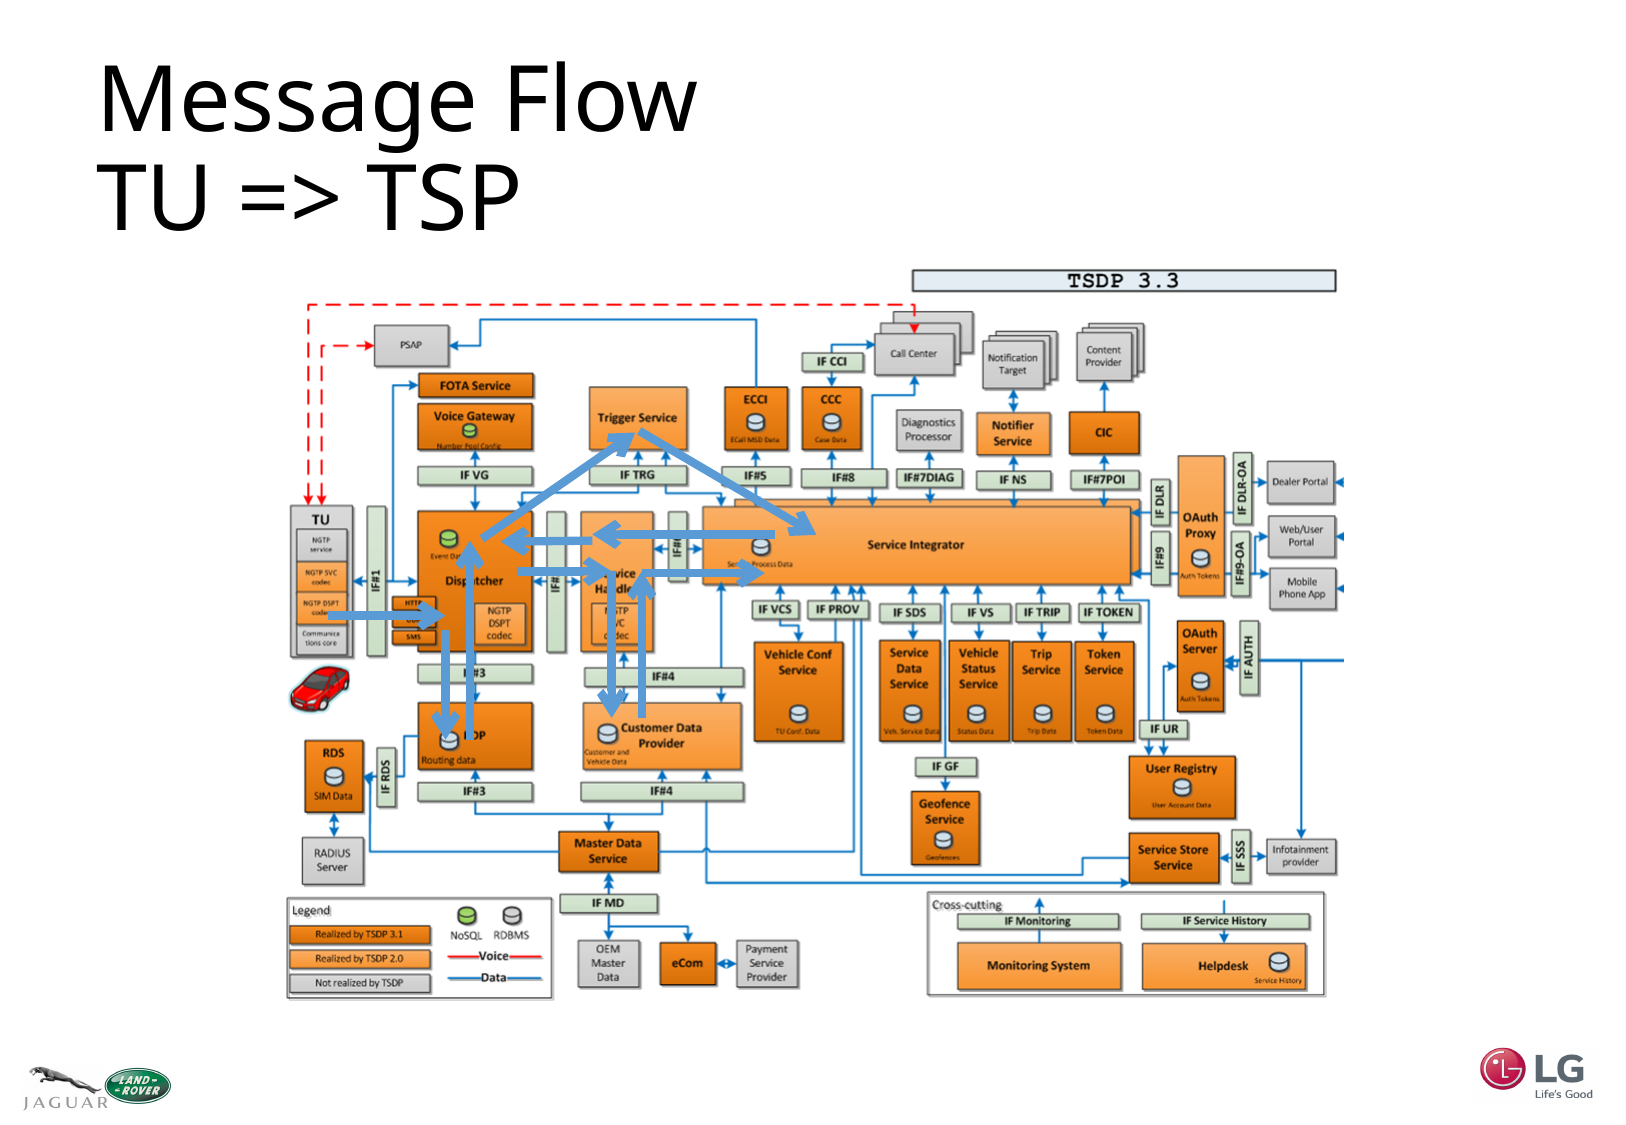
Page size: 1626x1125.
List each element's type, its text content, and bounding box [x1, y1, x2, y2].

picture [21, 1058, 171, 1115]
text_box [481, 432, 636, 539]
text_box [639, 430, 817, 535]
title Message Flow TU => TSP [81, 45, 1544, 233]
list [280, 262, 1344, 1005]
picture [1472, 1044, 1599, 1104]
